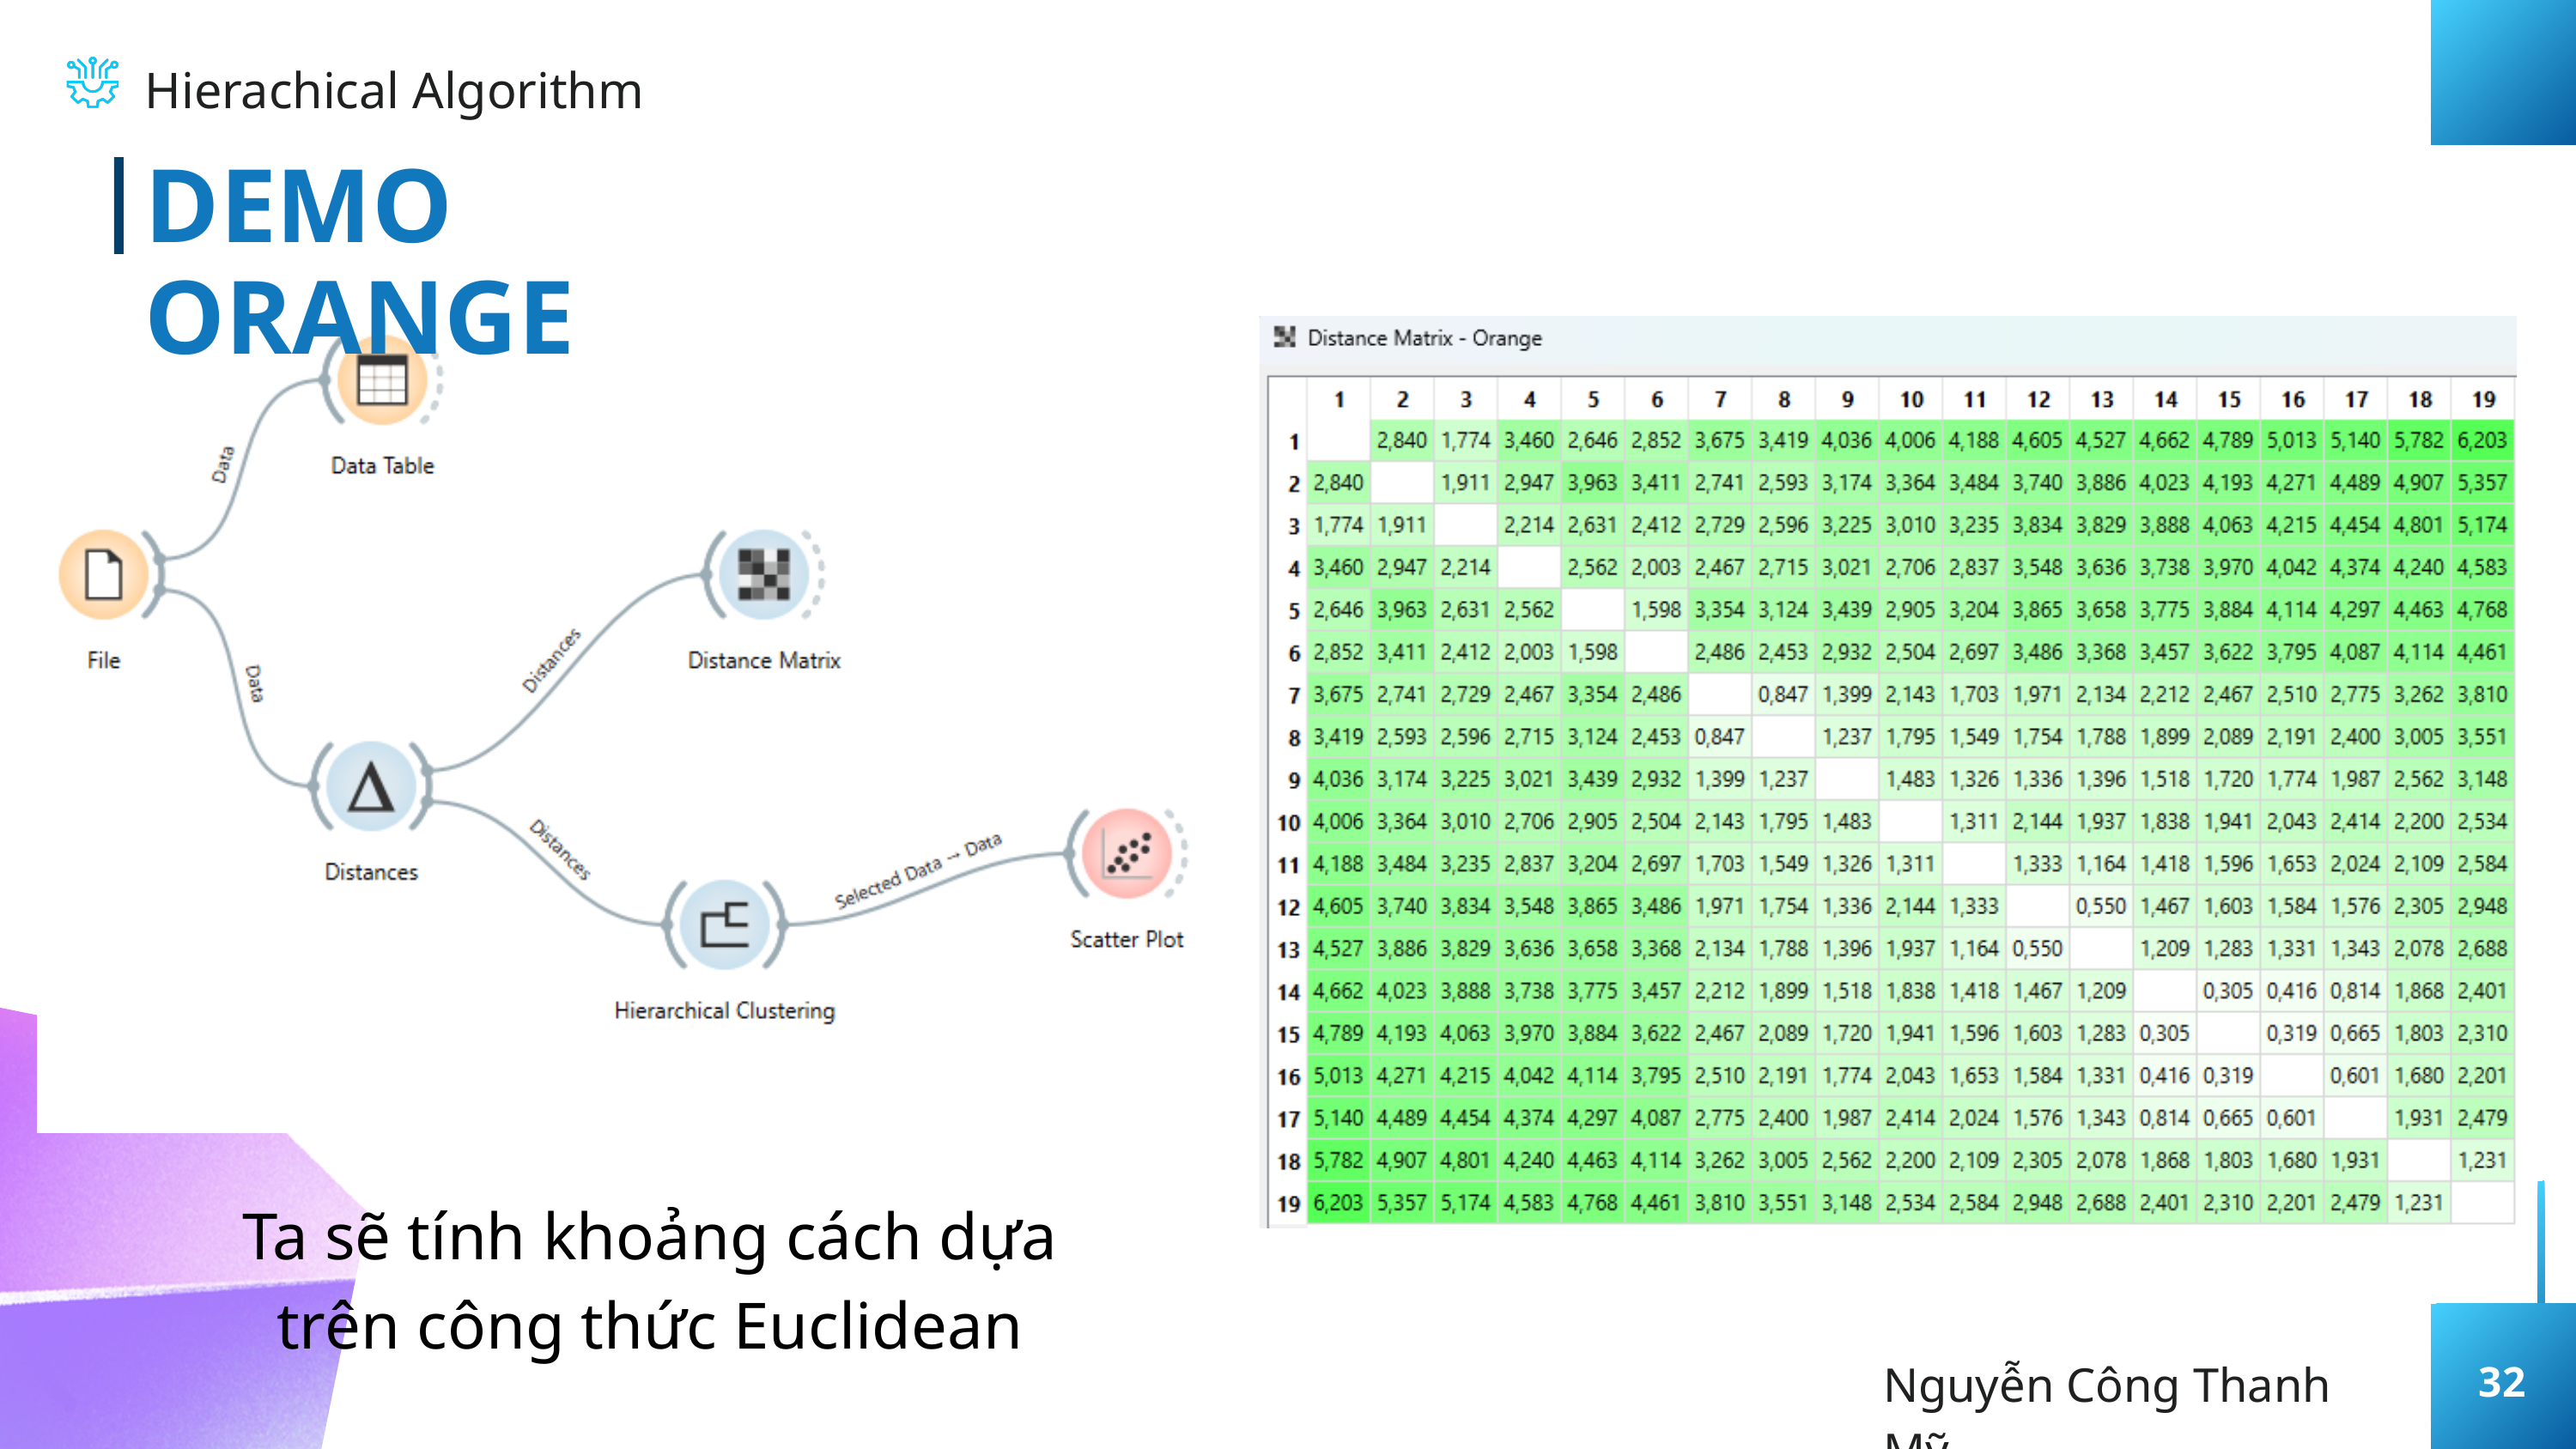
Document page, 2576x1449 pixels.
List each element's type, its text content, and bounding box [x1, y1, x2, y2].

text_box [0, 1007, 386, 1449]
text_box [66, 57, 119, 108]
text_box Ta sẽ tính khoảng cách dựa trên công thức Euclidean [207, 1183, 1093, 1362]
text_box Hierachical Algorithm [144, 49, 1230, 118]
text_box DEMO ORANGE [144, 151, 651, 375]
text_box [2430, 1303, 2576, 1449]
text_box Nguyễn Công Thanh Mỹ [1883, 1346, 2410, 1449]
text_box [37, 296, 1230, 1133]
text_box [113, 157, 124, 254]
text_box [2537, 1180, 2545, 1302]
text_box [2430, 0, 2576, 145]
text_box [1259, 316, 2518, 1228]
